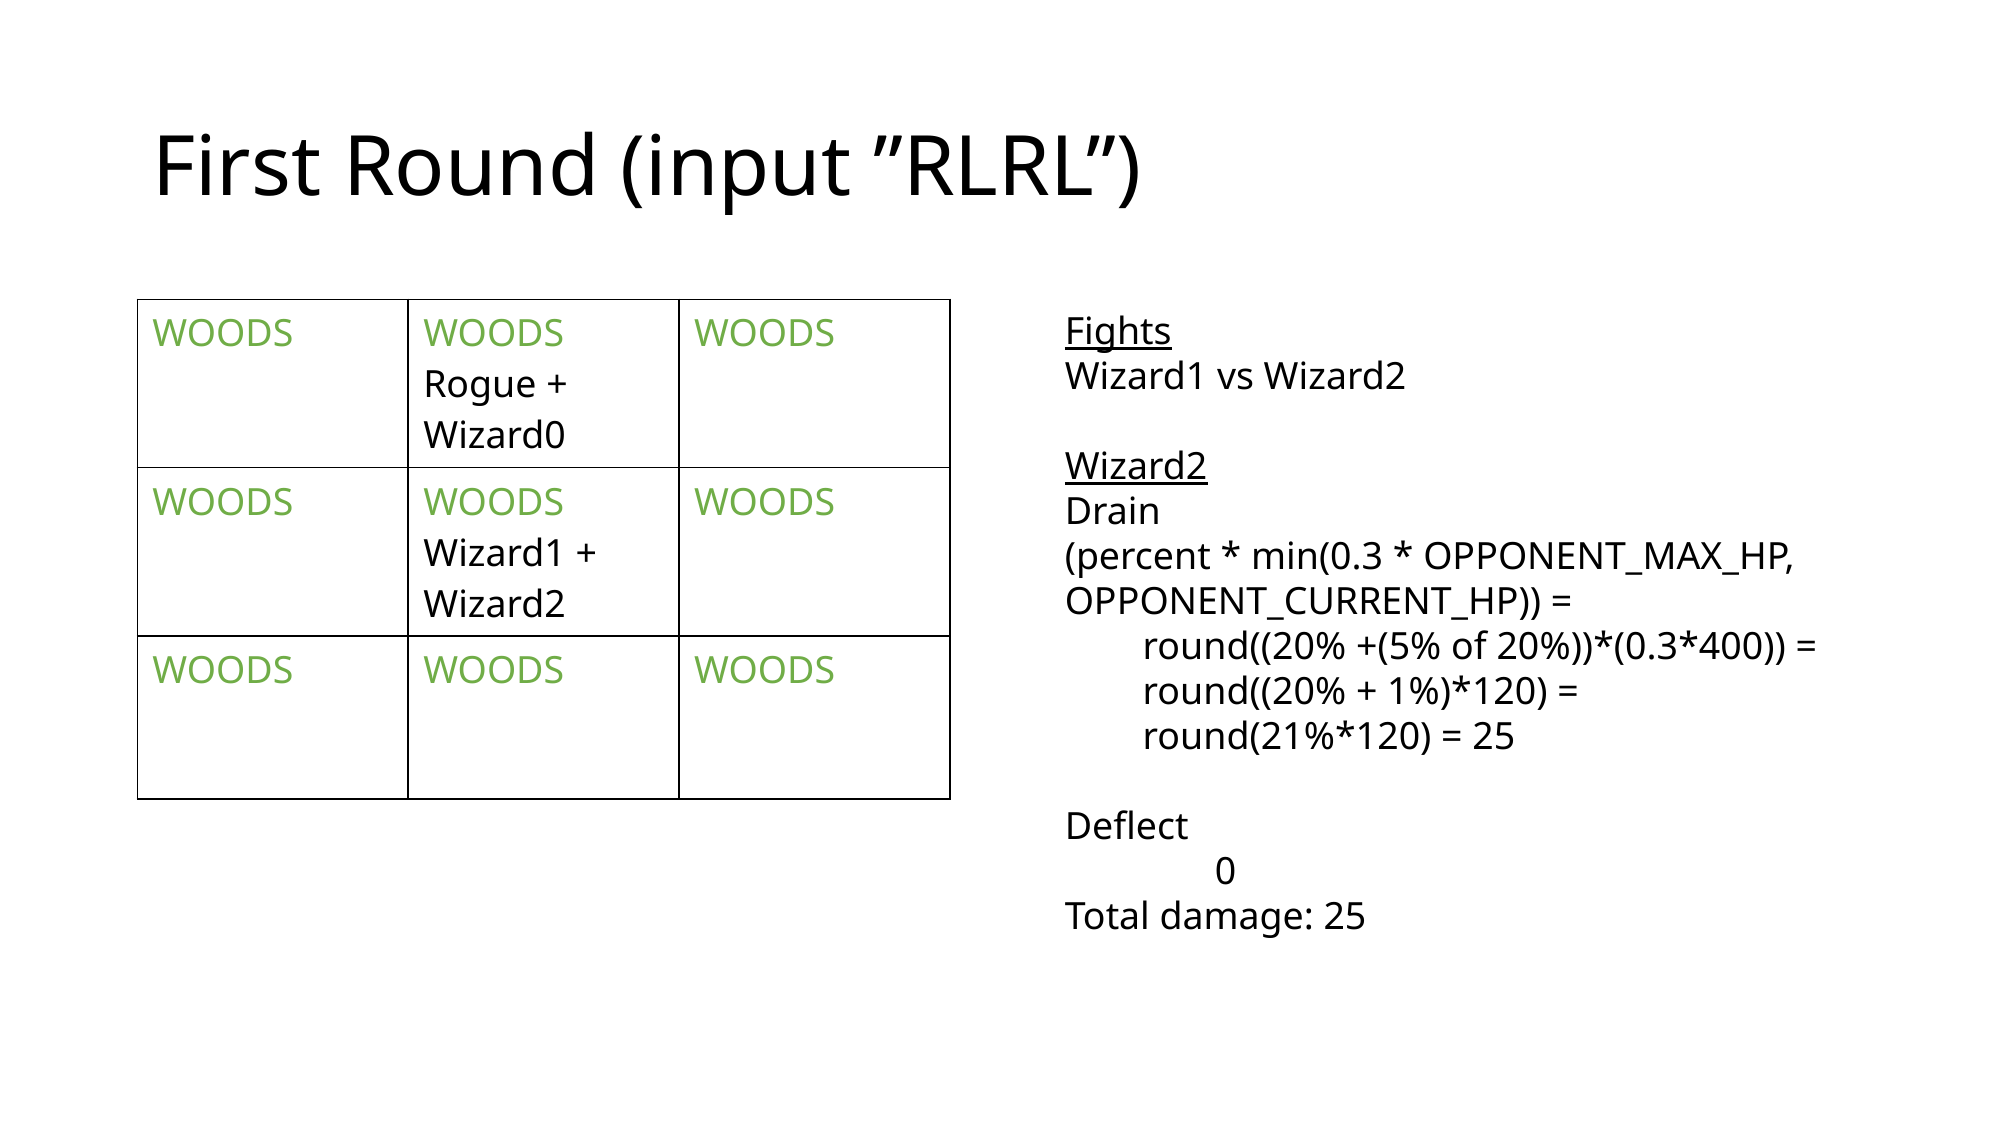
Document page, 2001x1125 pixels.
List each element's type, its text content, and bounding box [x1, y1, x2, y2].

table_cell WOODS [680, 468, 949, 635]
table_cell WOODS [138, 637, 407, 798]
table_cell WOODS [138, 468, 407, 635]
table_cell WOODS [409, 637, 678, 798]
table_cell WOODS Wizard1 + Wizard2 [409, 468, 678, 635]
table_cell WOODS [680, 637, 949, 798]
table_header WOODS [138, 300, 407, 467]
text_box Fights Wizard1 vs Wizard2 Wizard2 Drain (percent * min(0.3 * OPPONENT_MAX_HP, OPPONENT_CURRENT_HP)) = round((20% +(5% of 20%))*(0.3*400)) = round((20% + 1%)*120) = round(21%*120) = 25 Deflect 0 Total damage: 25 [1049, 299, 1950, 1035]
table_header WOODS [680, 300, 949, 467]
title First Round (input ”RLRL”) [137, 59, 1863, 278]
table_header WOODS Rogue + Wizard0 [409, 300, 678, 467]
